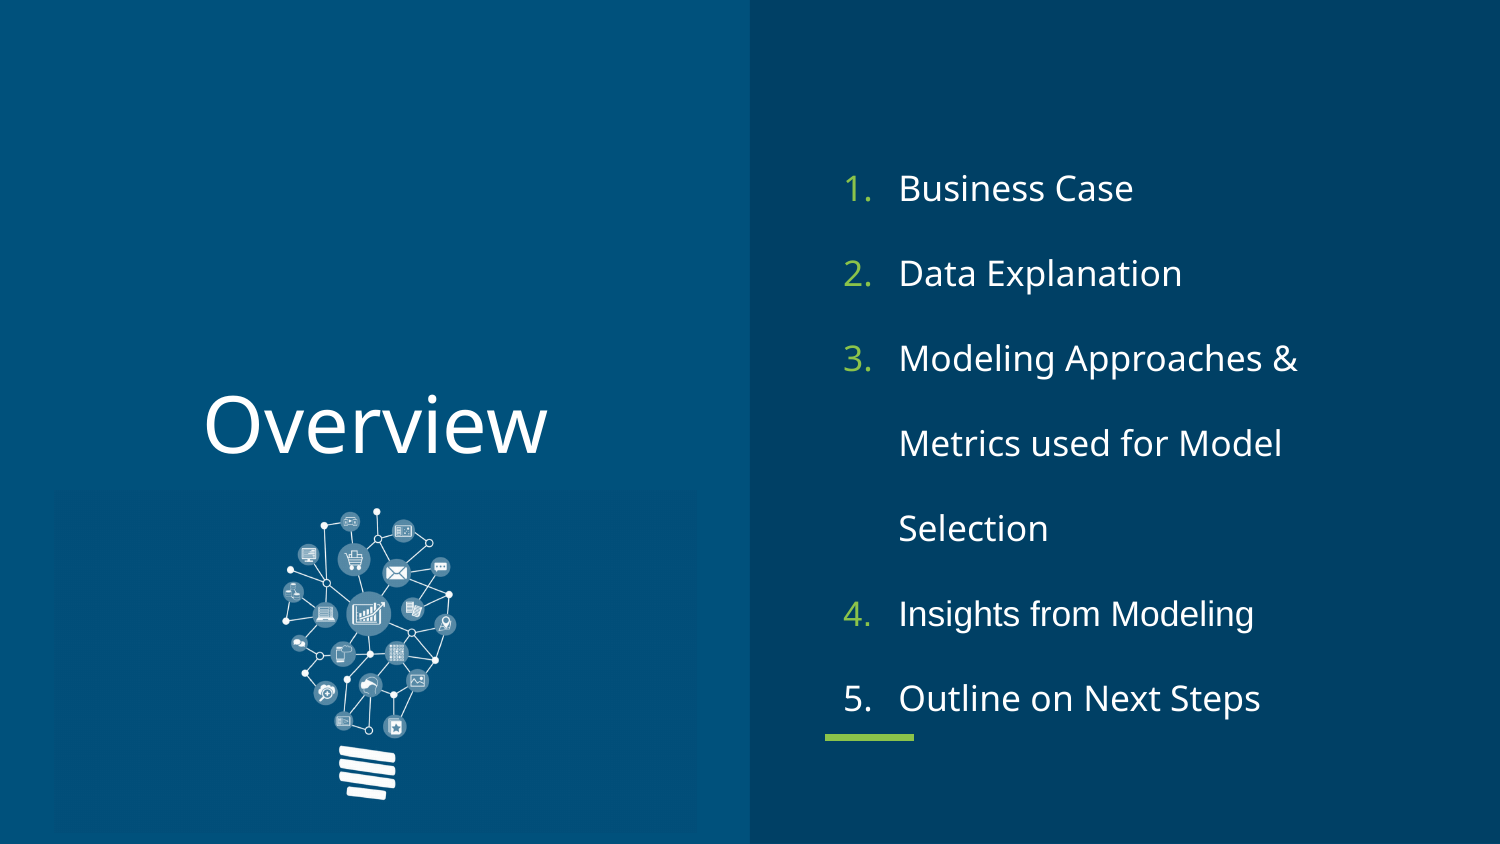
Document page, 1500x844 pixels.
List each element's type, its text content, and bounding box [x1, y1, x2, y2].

title Overview [43, 313, 708, 530]
picture [55, 491, 696, 832]
list Business Case Data Explanation Modeling Approaches & Metrics used for Model Selection Insights from Modeling Outline on Next Steps [808, 44, 1438, 799]
